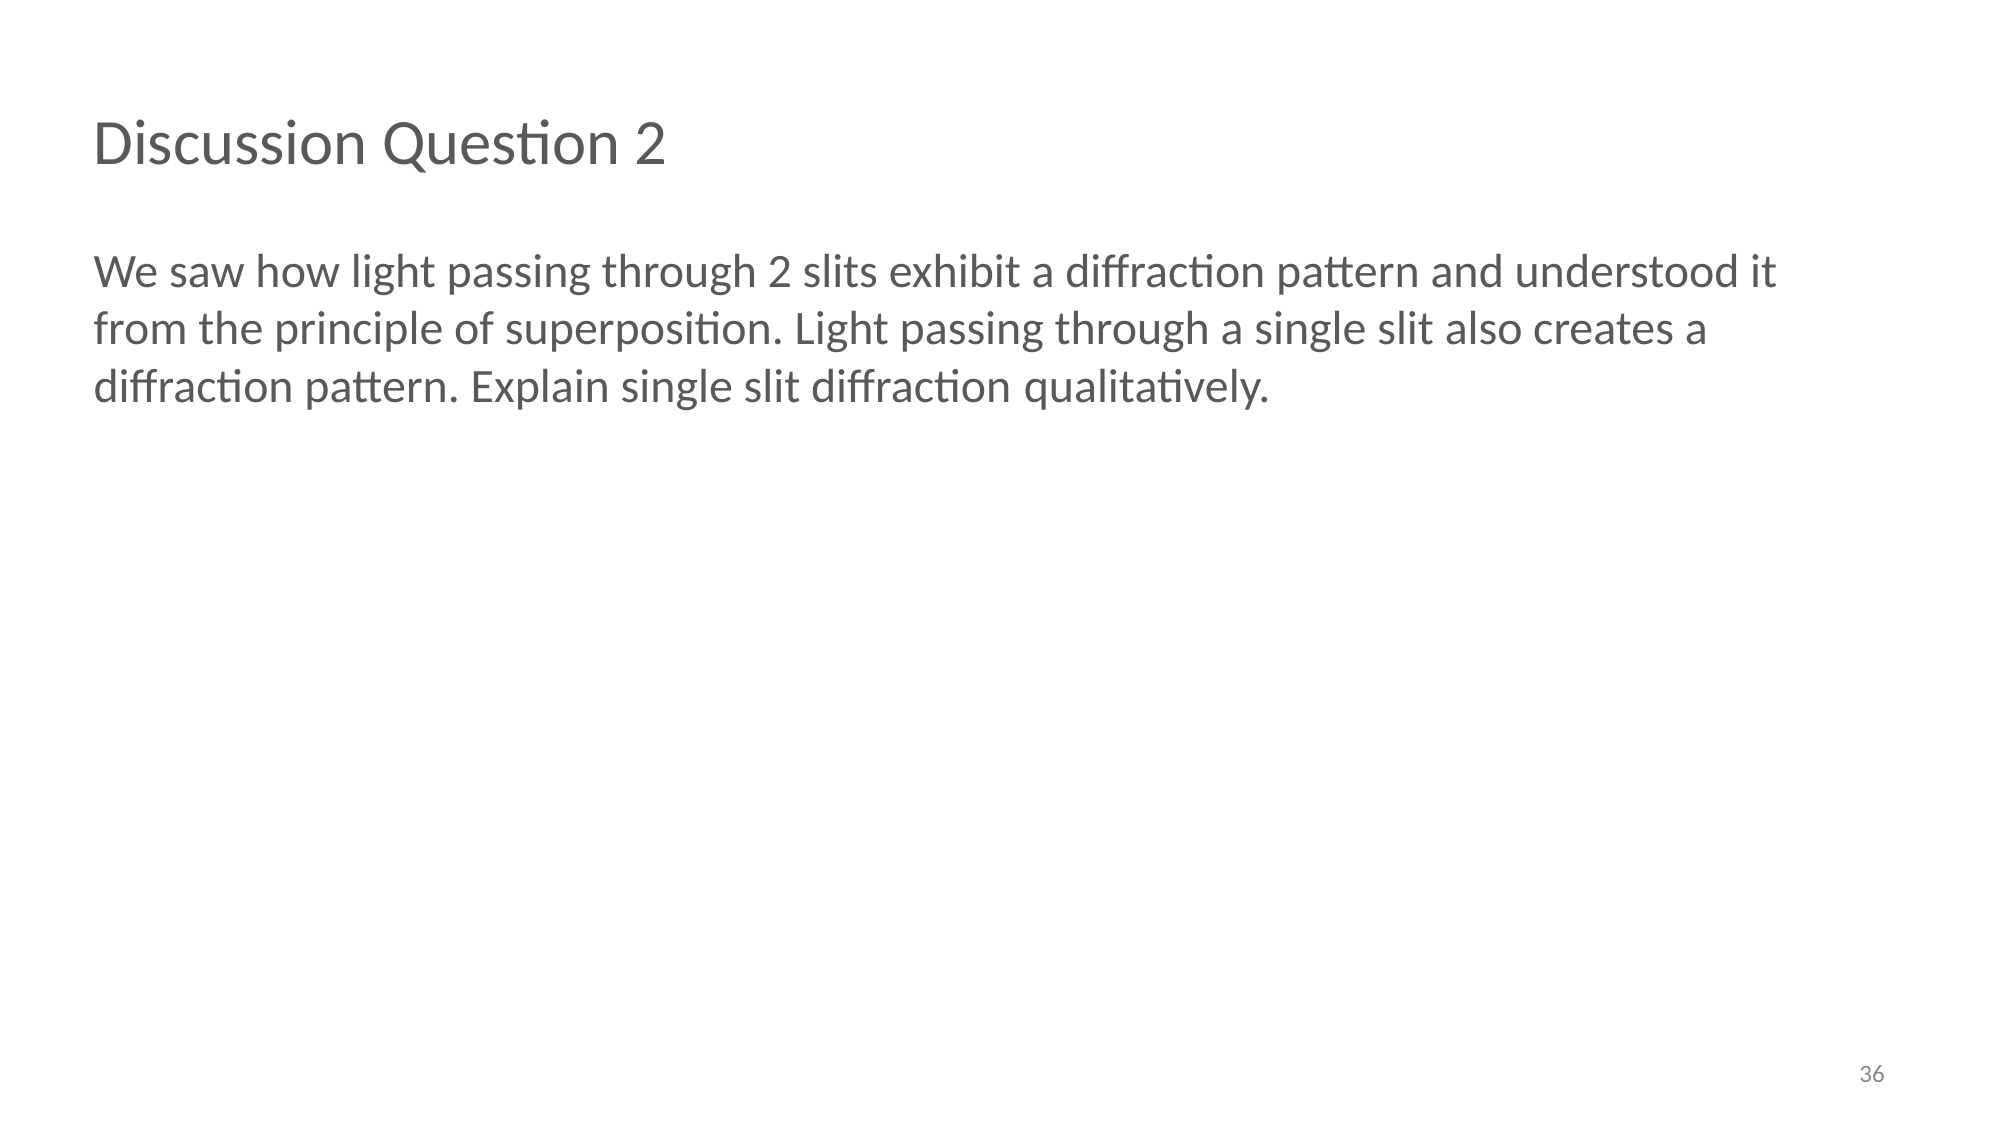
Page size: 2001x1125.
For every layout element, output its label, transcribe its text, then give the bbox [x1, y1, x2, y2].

text_box We saw how light passing through 2 slits exhibit a diffraction pattern and understood it from the principle of superposition. Light passing through a single slit also creates a diffraction pattern. Explain single slit diffraction qualitatively. [78, 231, 1900, 477]
text_box Discussion Question 2 [78, 45, 1900, 231]
slide_number 36 [1433, 1042, 1900, 1103]
